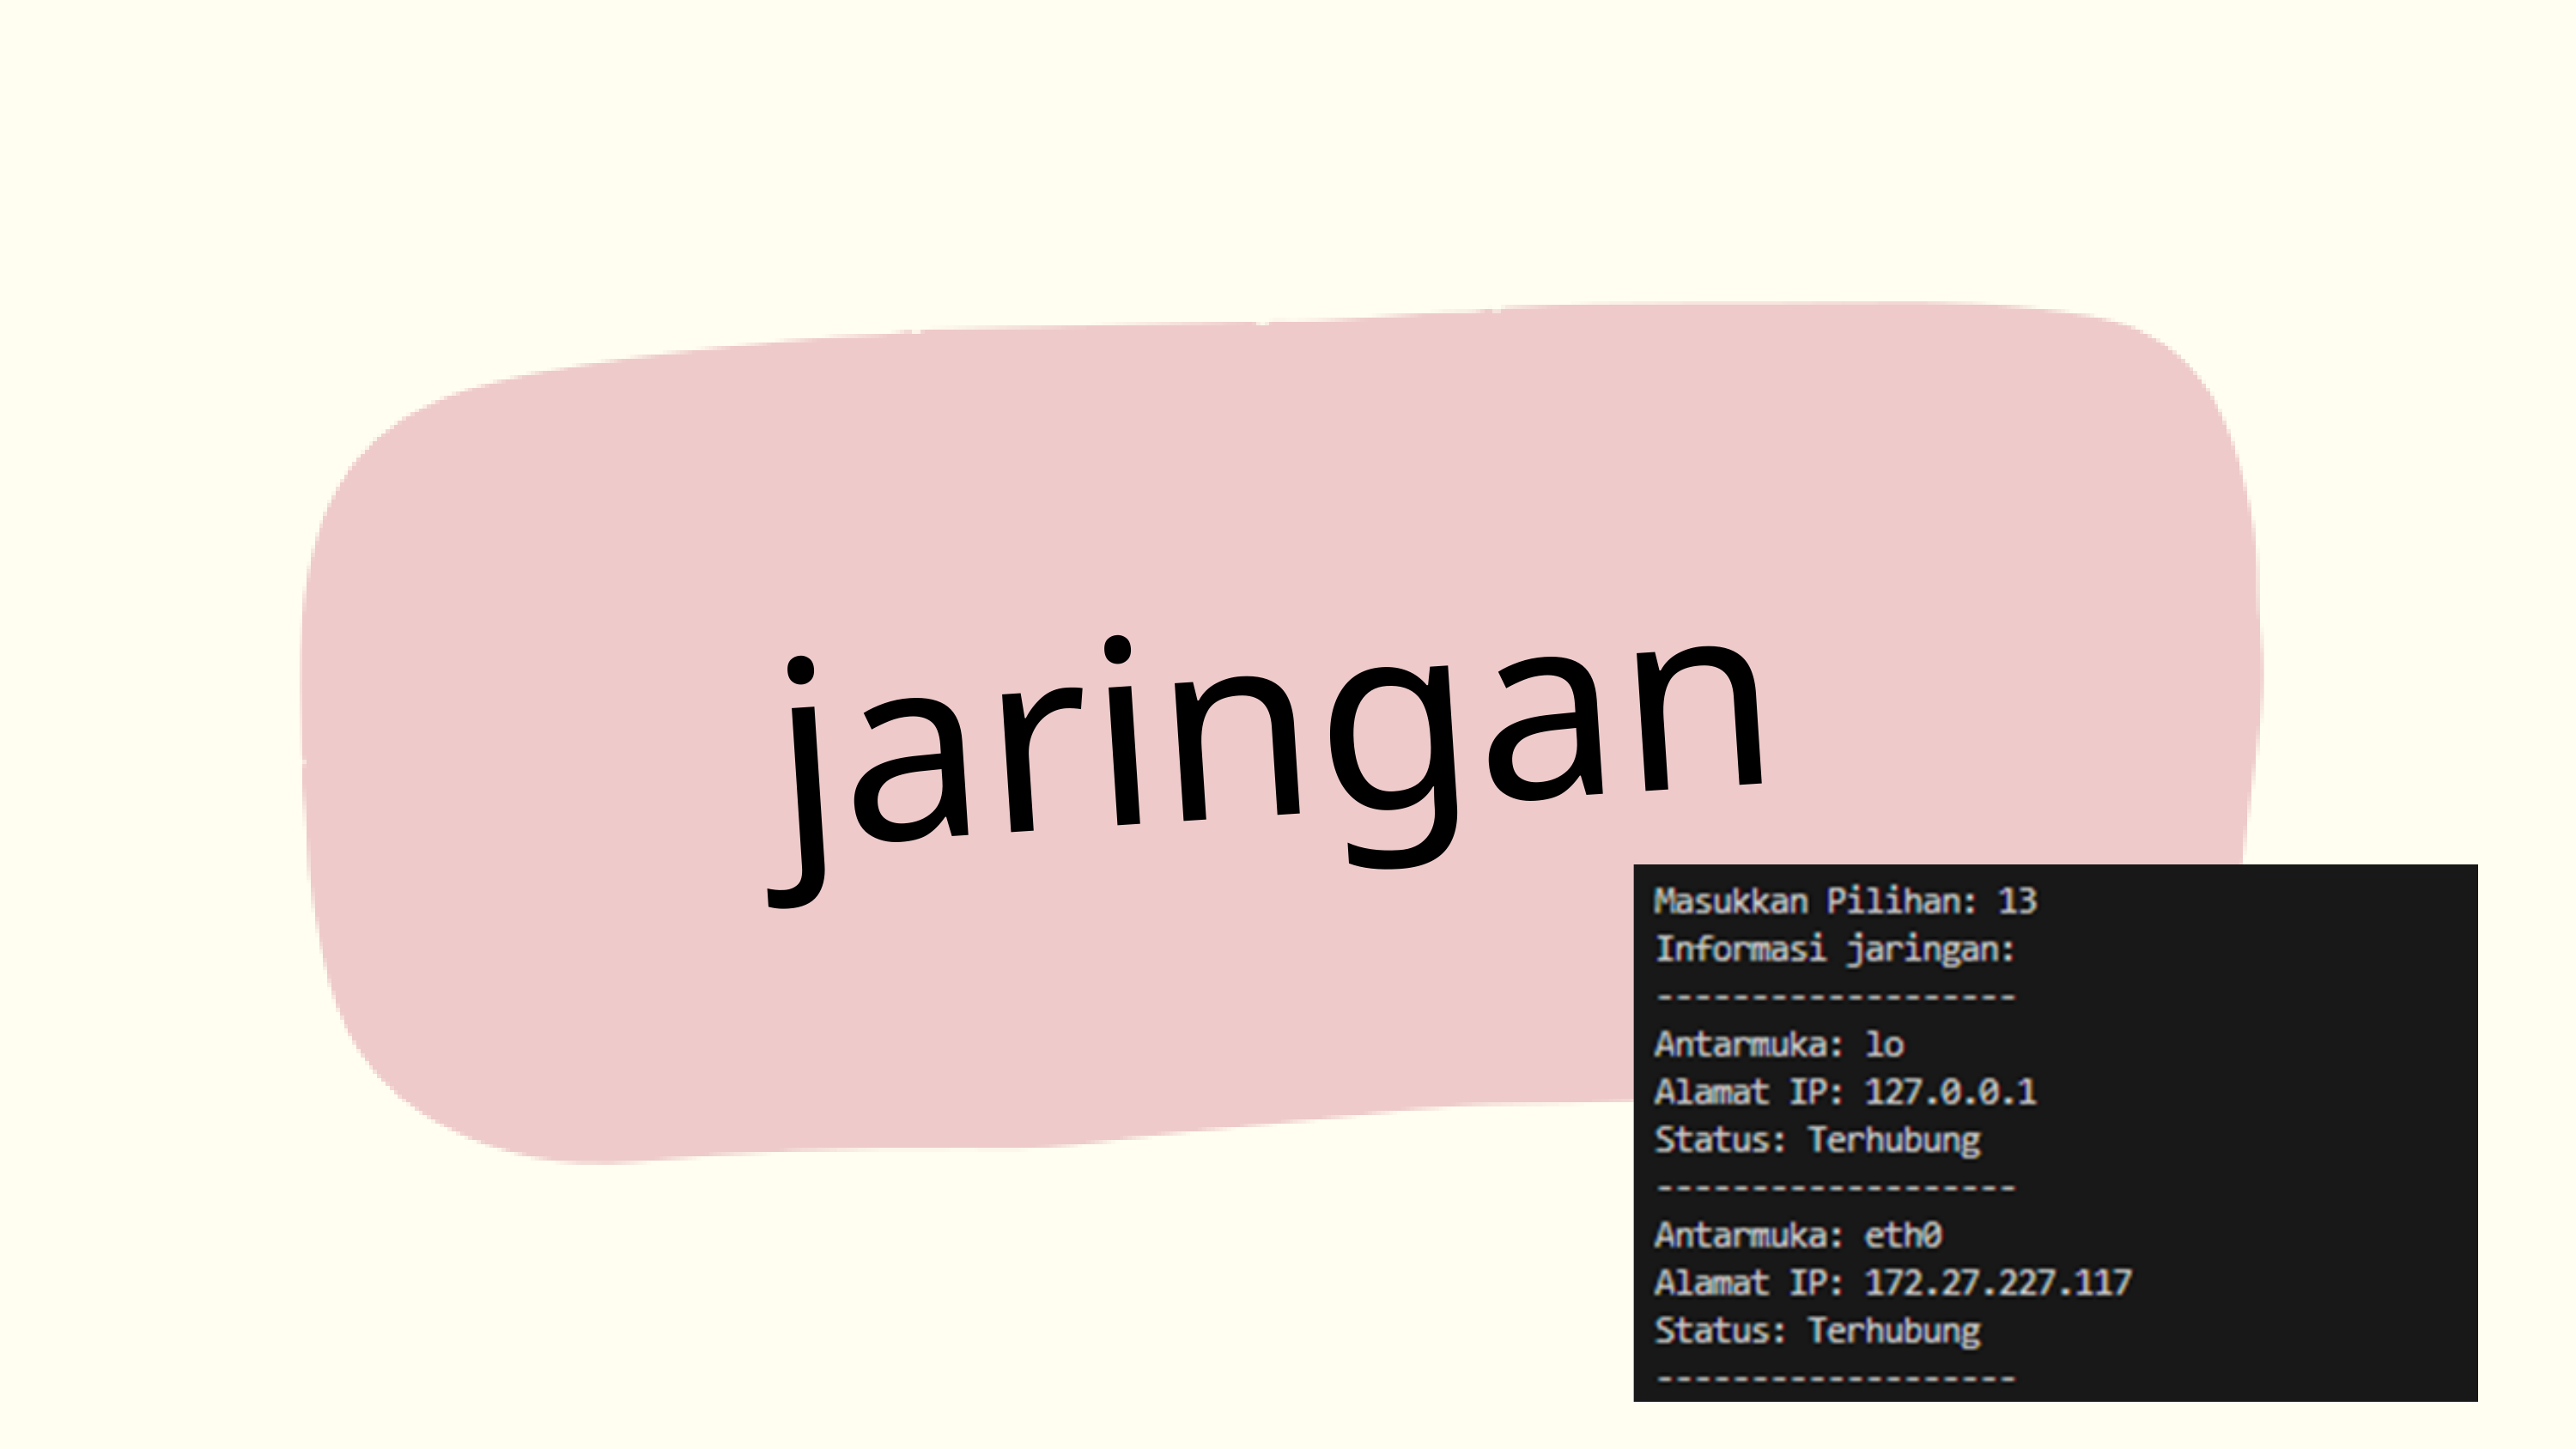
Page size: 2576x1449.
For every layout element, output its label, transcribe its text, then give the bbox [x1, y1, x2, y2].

text_box jaringan [458, 453, 2087, 919]
text_box [1633, 864, 2478, 1402]
text_box [299, 301, 2264, 1170]
